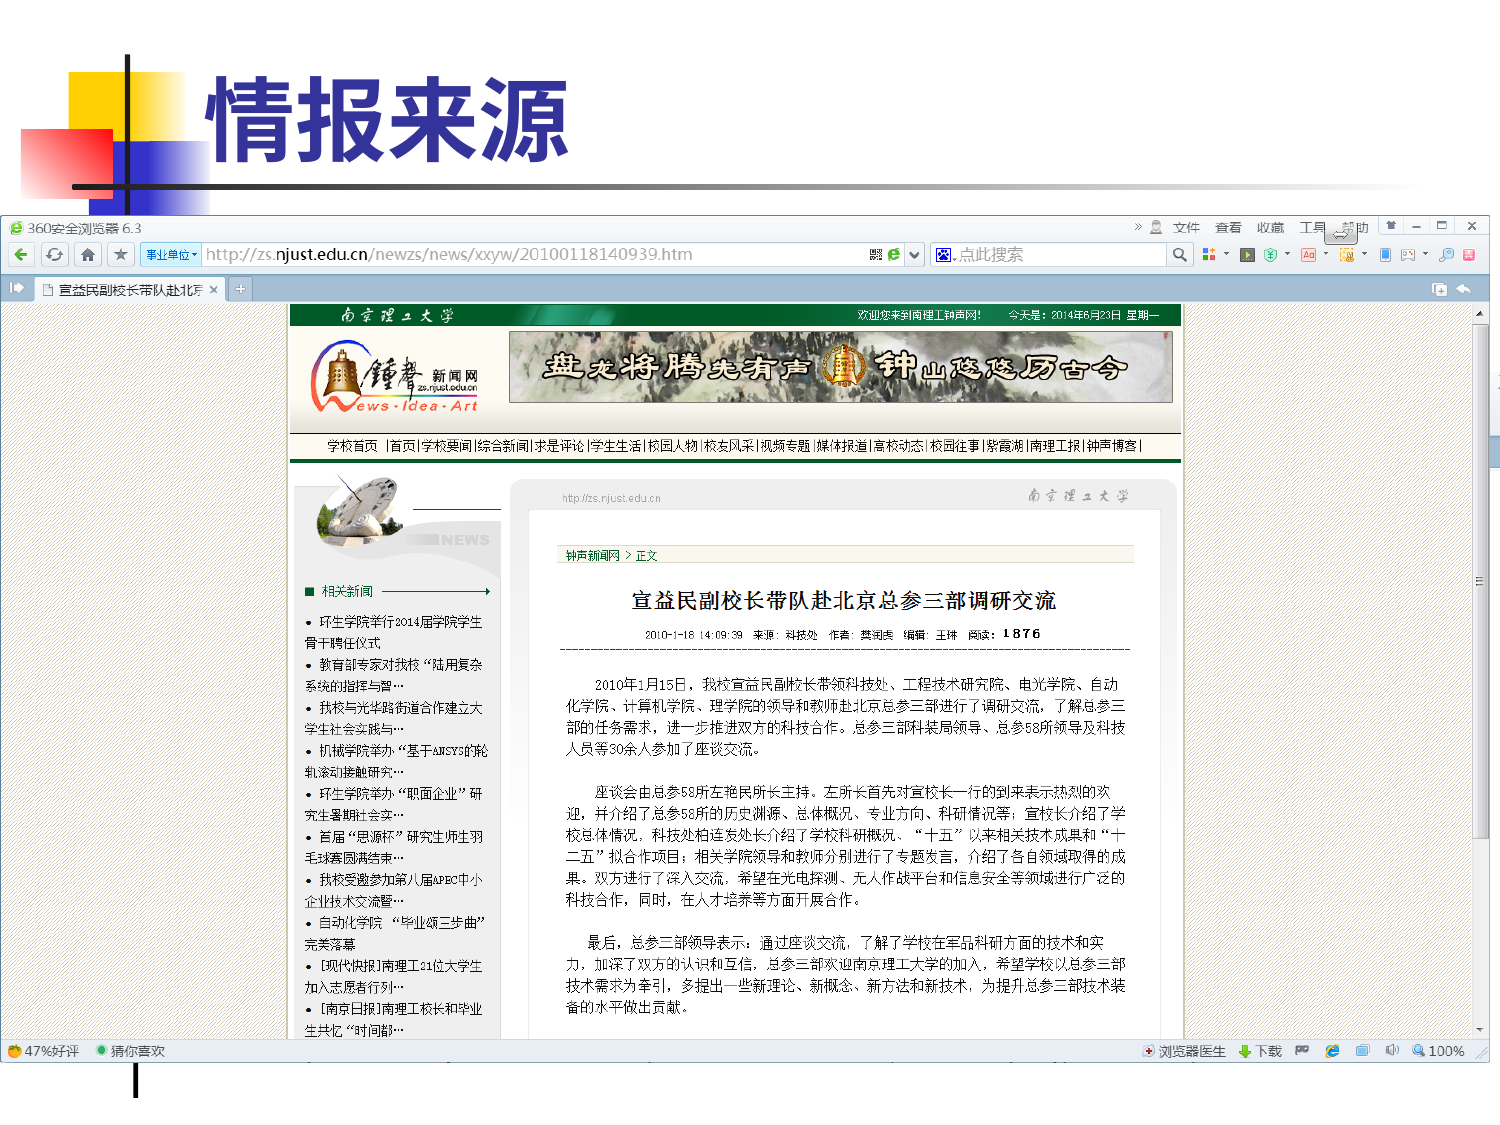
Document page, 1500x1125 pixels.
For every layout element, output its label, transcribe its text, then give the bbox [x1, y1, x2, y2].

title 情报来源 [188, 23, 1468, 181]
picture [0, 215, 1500, 1064]
